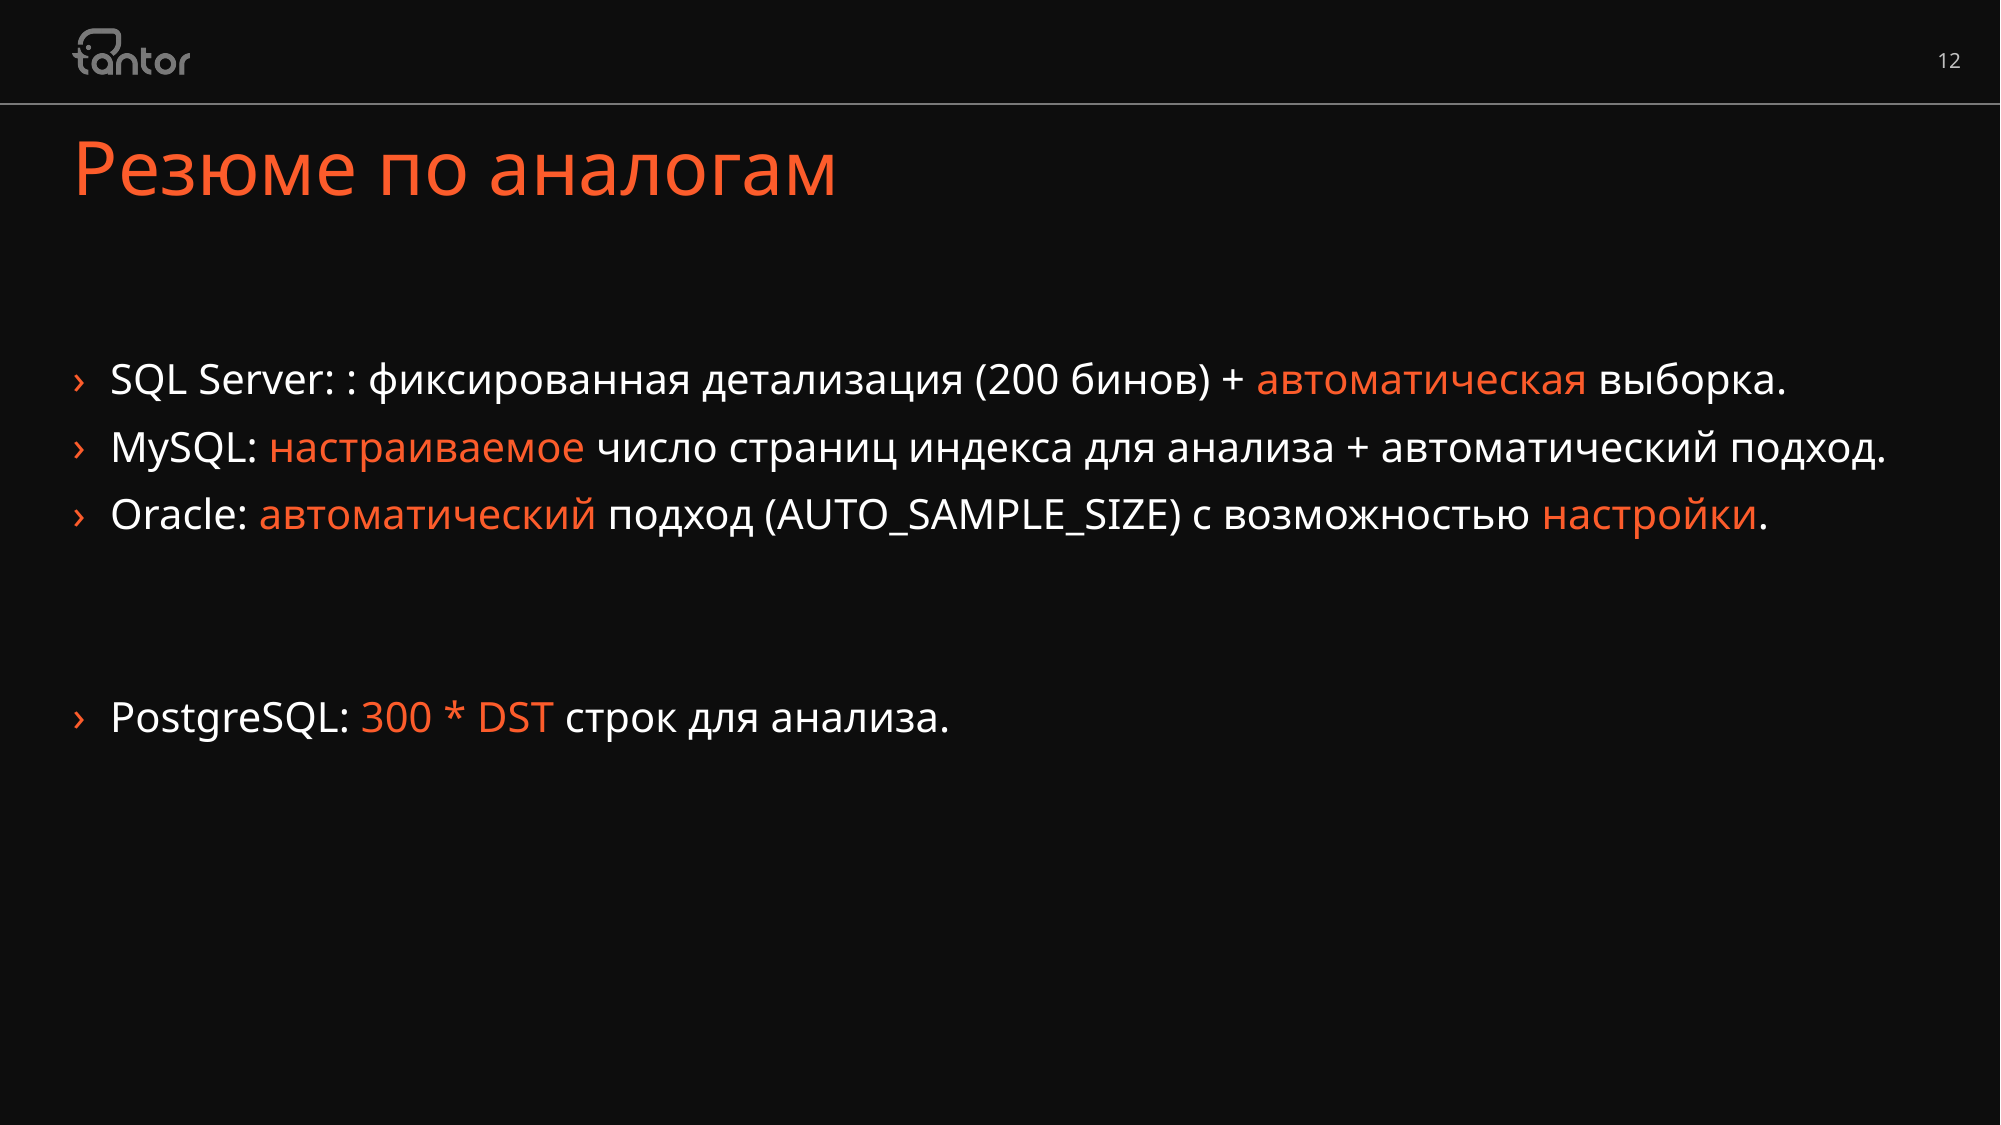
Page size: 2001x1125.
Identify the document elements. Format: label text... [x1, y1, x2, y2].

picture [72, 28, 190, 75]
title Резюме по аналогам [72, 111, 1928, 330]
list SQL Server: : фиксированная детализация (200 бинов) + автоматическая выборка. MySQL: настраиваемое число страниц индекса для анализа + автоматический подход. Oracle: автоматический подход (AUTO_SAMPLE_SIZE) с возможностью настройки. PostgreSQL: 300 * DST строк для анализа. [72, 347, 1928, 1022]
